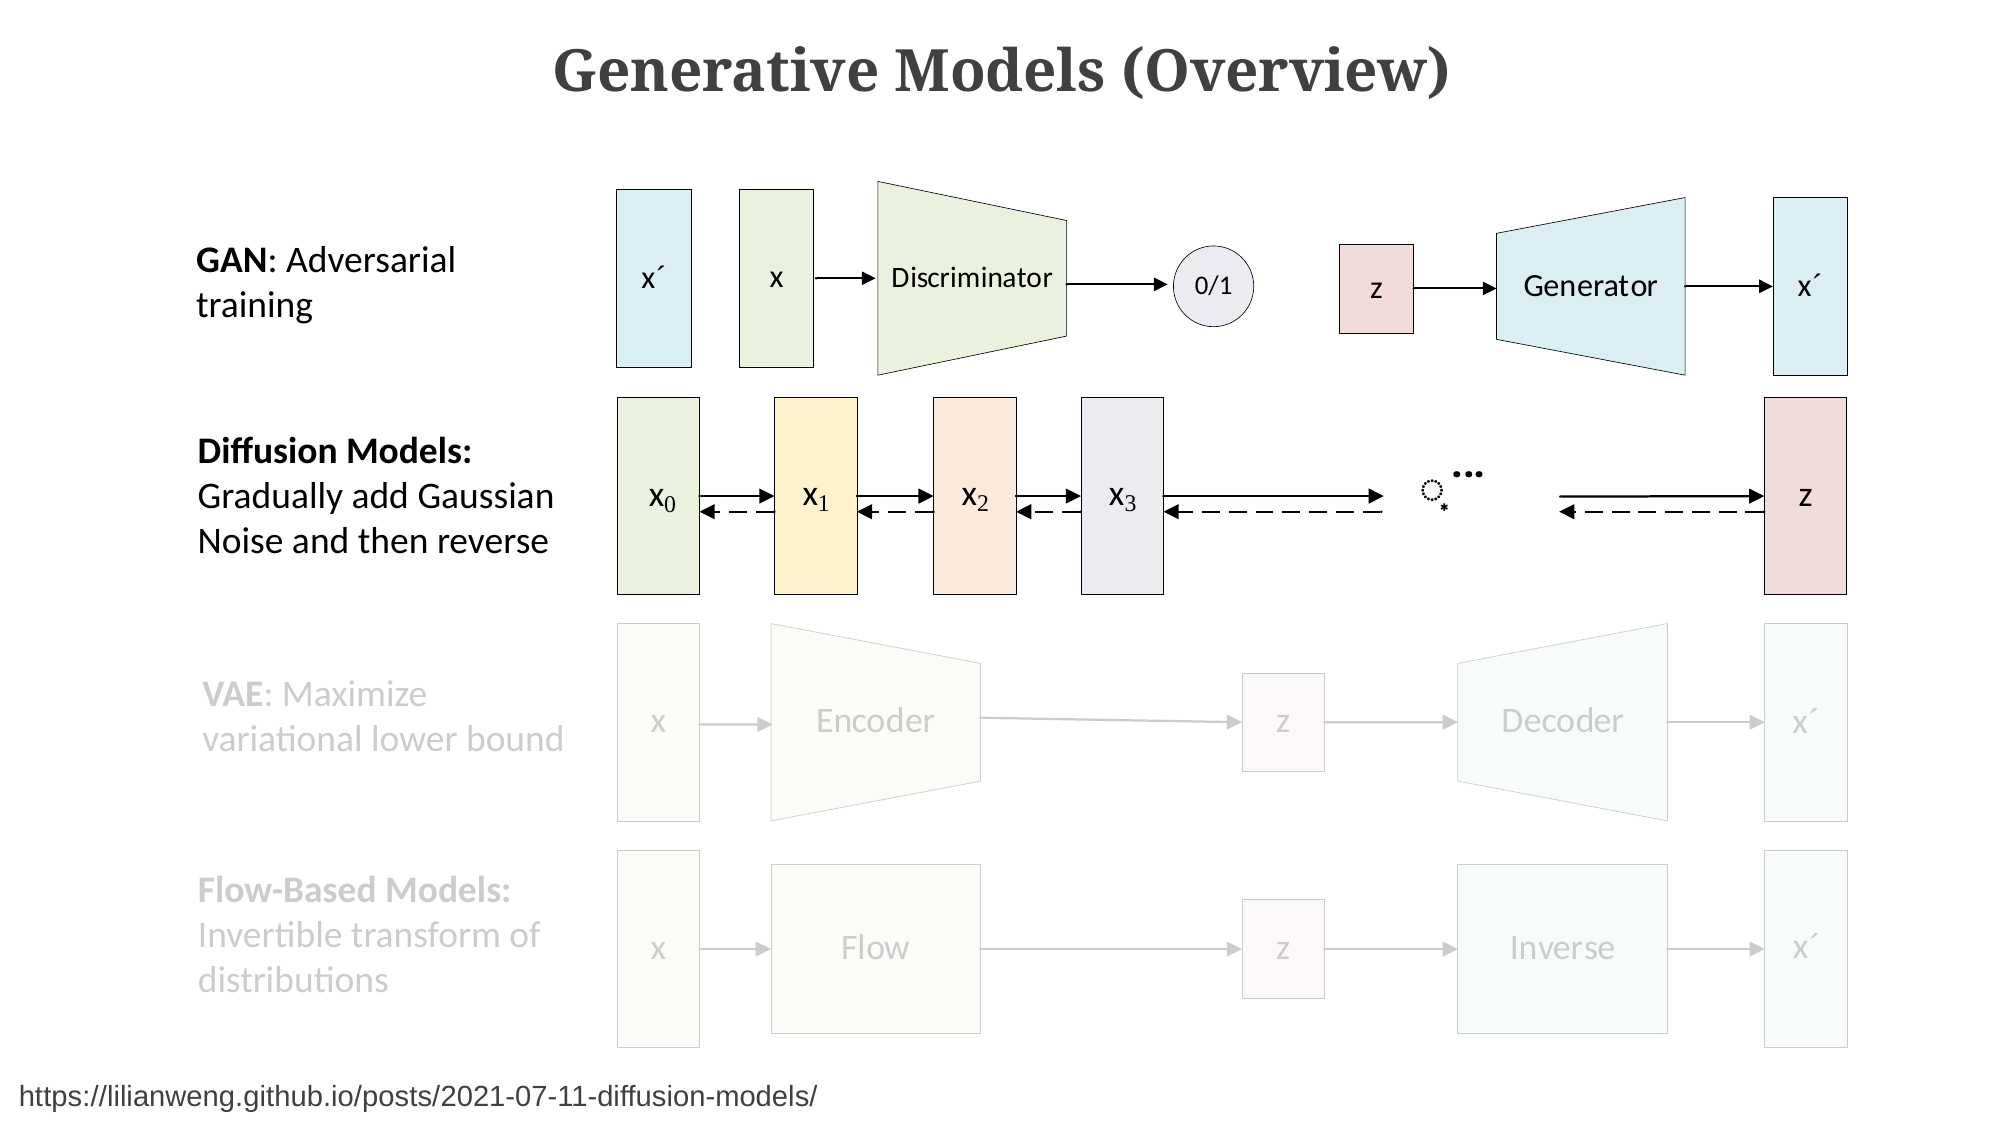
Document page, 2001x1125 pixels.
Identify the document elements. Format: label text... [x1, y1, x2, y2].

text_box https://lilianweng.github.io/posts/2021-07-11-diffusion-models/ [4, 1069, 1004, 1120]
picture [612, 618, 1850, 824]
text_box GAN: Adversarial training [181, 227, 472, 333]
text_box Generative Models (Overview) [4, 25, 2000, 110]
picture [612, 177, 1850, 377]
text_box Diffusion Models: Gradually add Gaussian Noise and then reverse [182, 419, 570, 569]
picture [612, 392, 1850, 598]
picture [612, 845, 1850, 1051]
text_box [150, 598, 1913, 1061]
